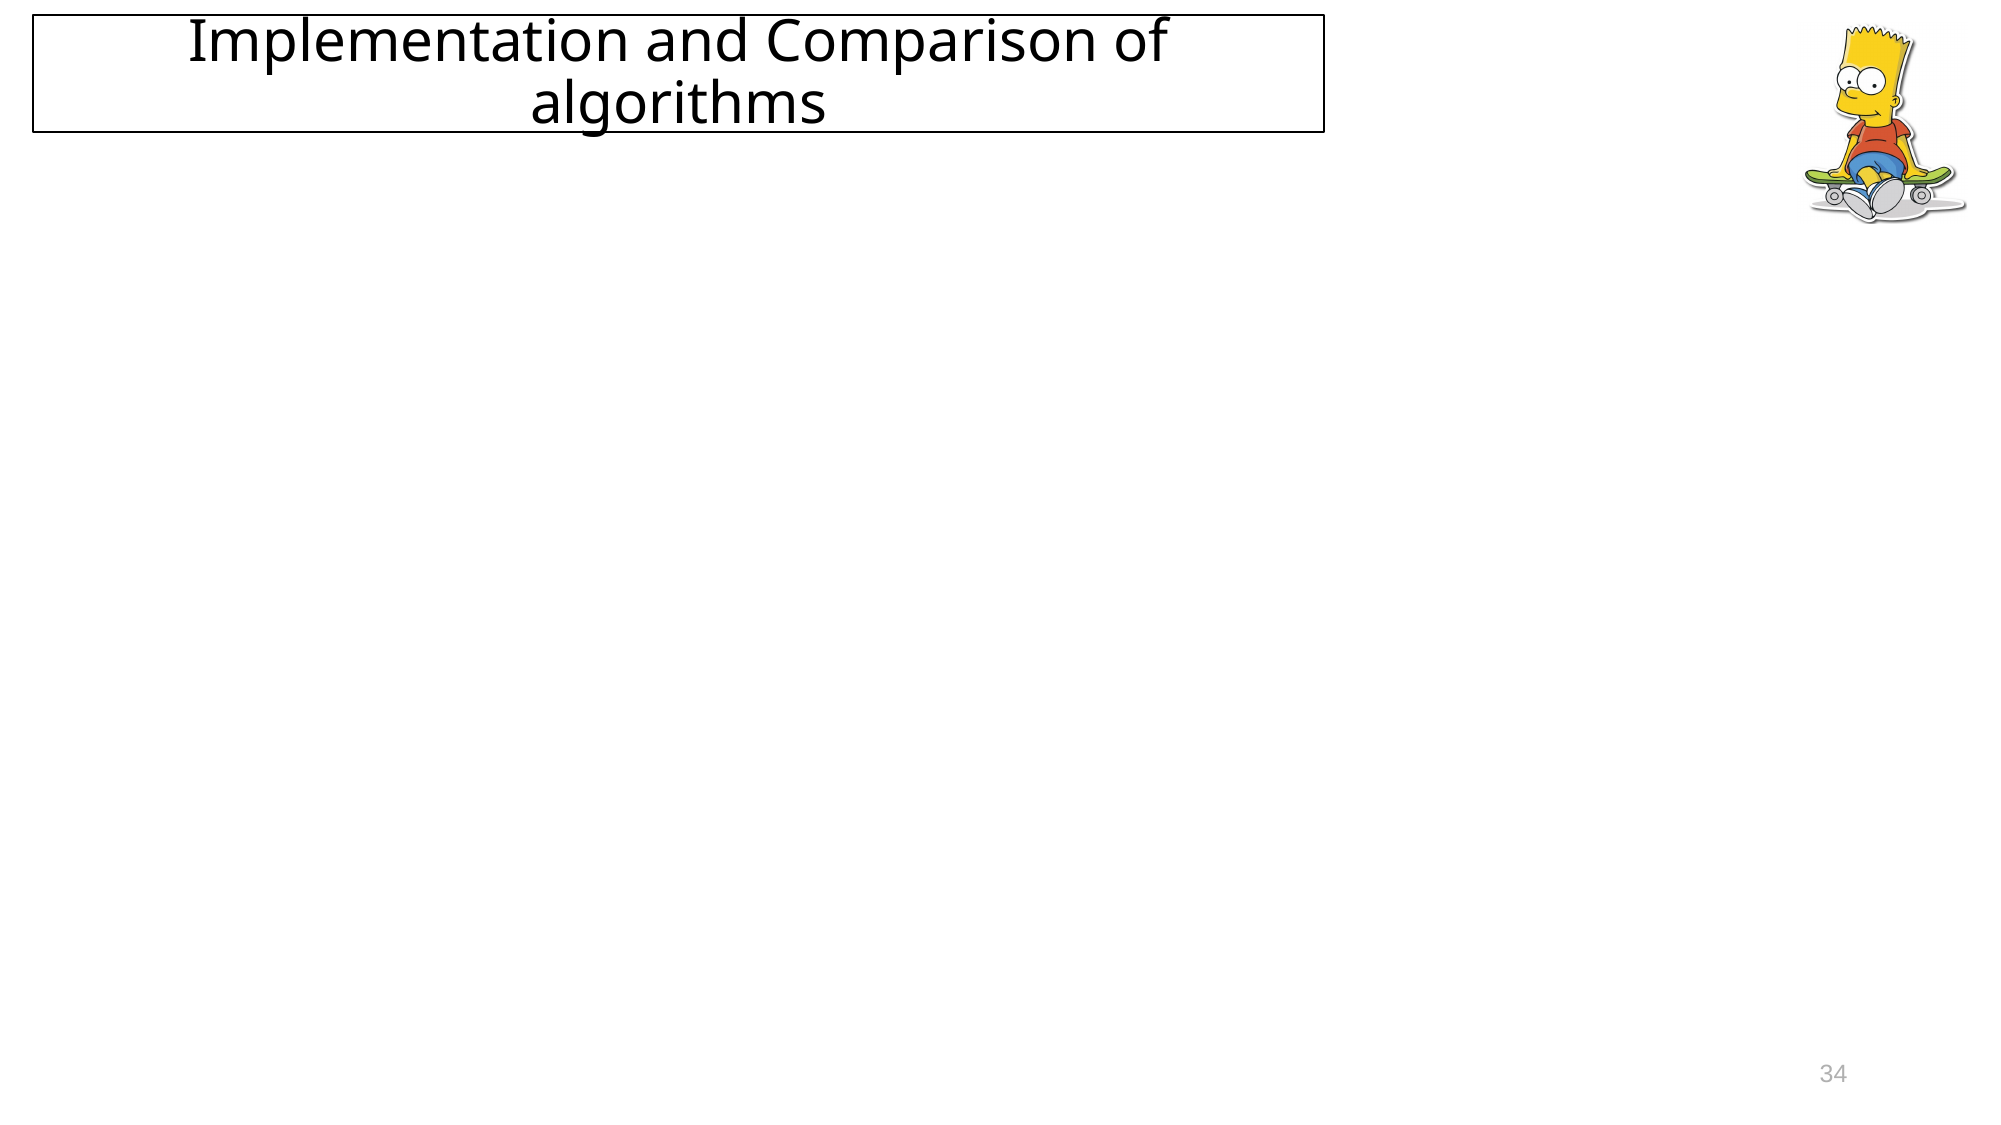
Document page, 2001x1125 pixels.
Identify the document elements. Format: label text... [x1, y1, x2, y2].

text_box [507, 11, 1619, 209]
picture [1797, 22, 1968, 224]
slide_number 34 [1412, 1042, 1863, 1103]
text_box Implementation and Comparison of algorithms [33, 15, 507, 133]
